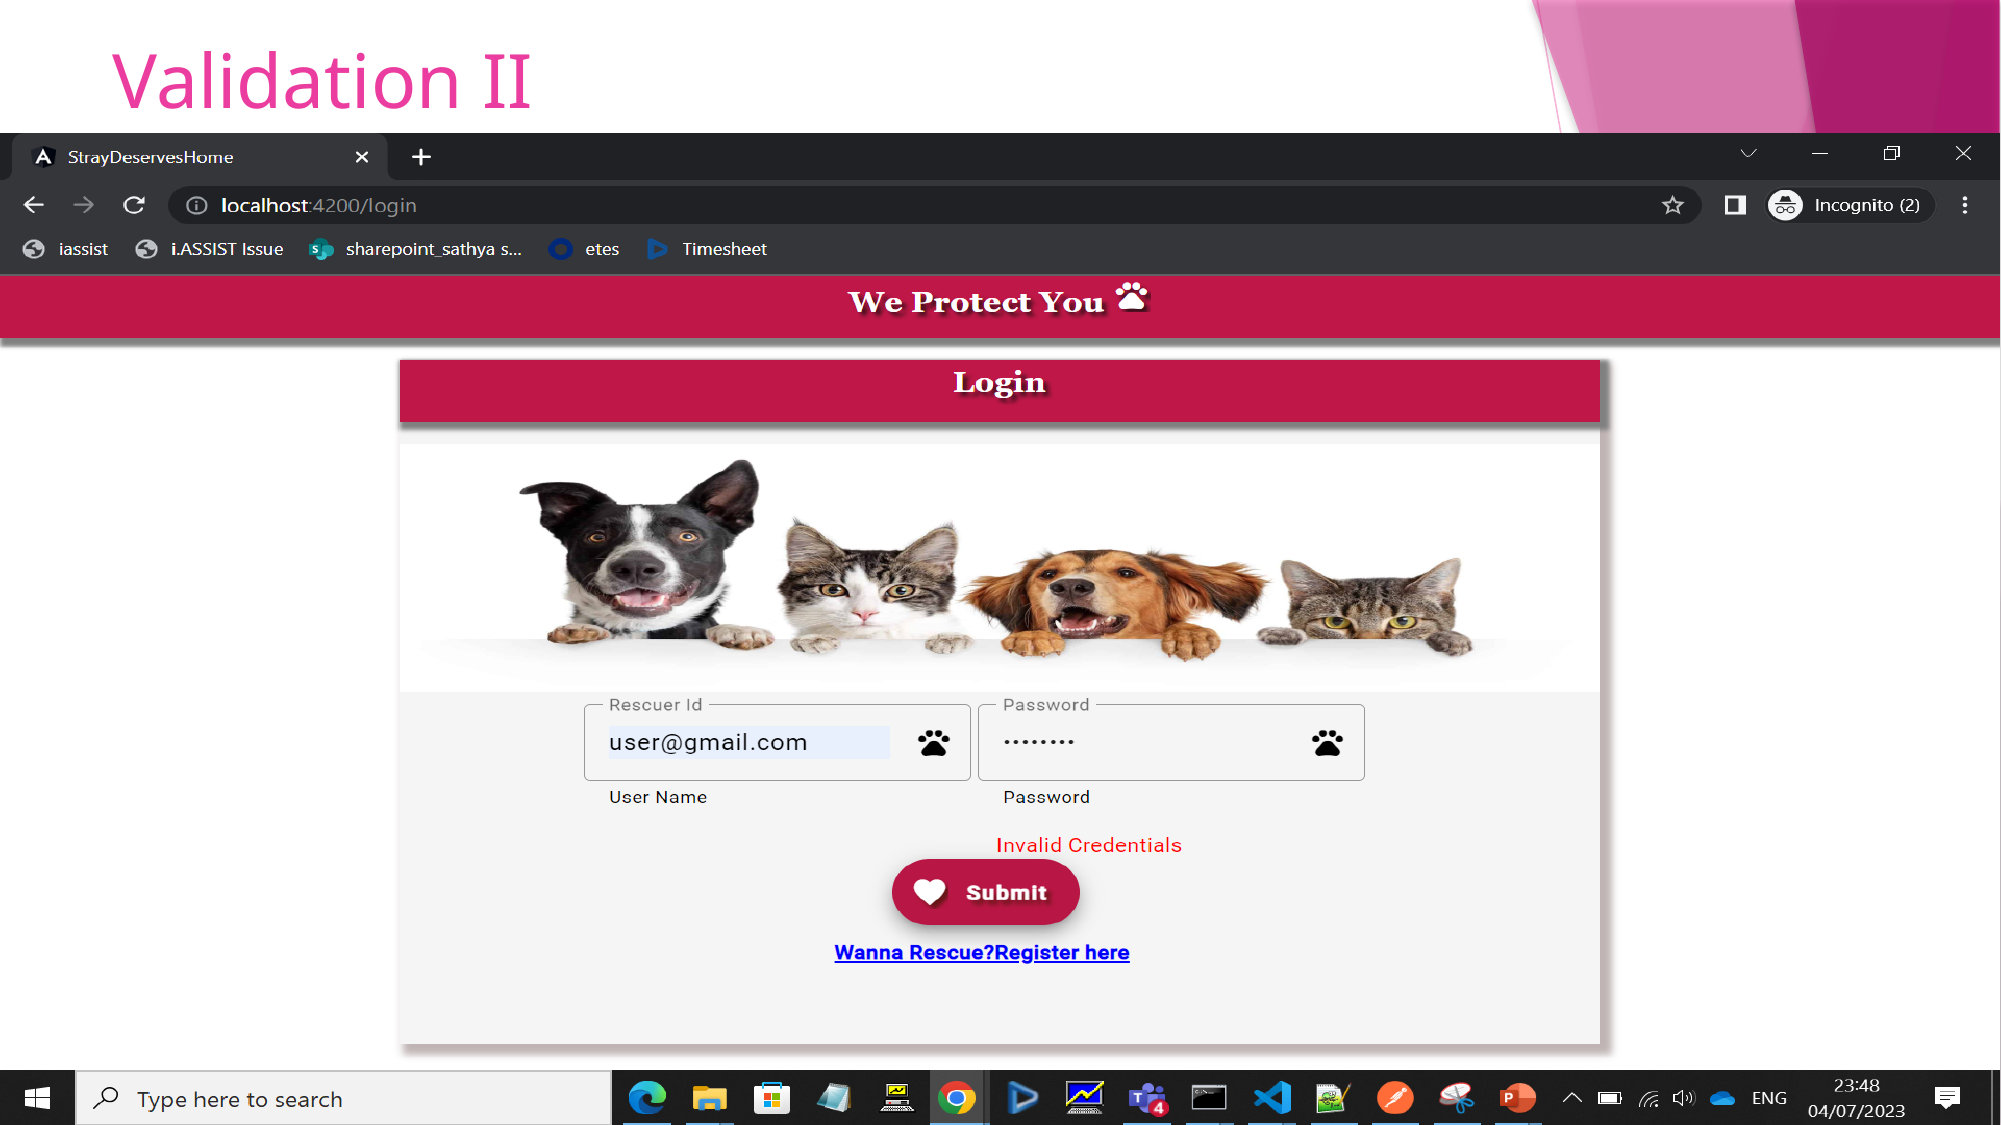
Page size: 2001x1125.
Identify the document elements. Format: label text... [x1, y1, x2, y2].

title Validation II [97, 25, 1508, 131]
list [0, 132, 2000, 1125]
